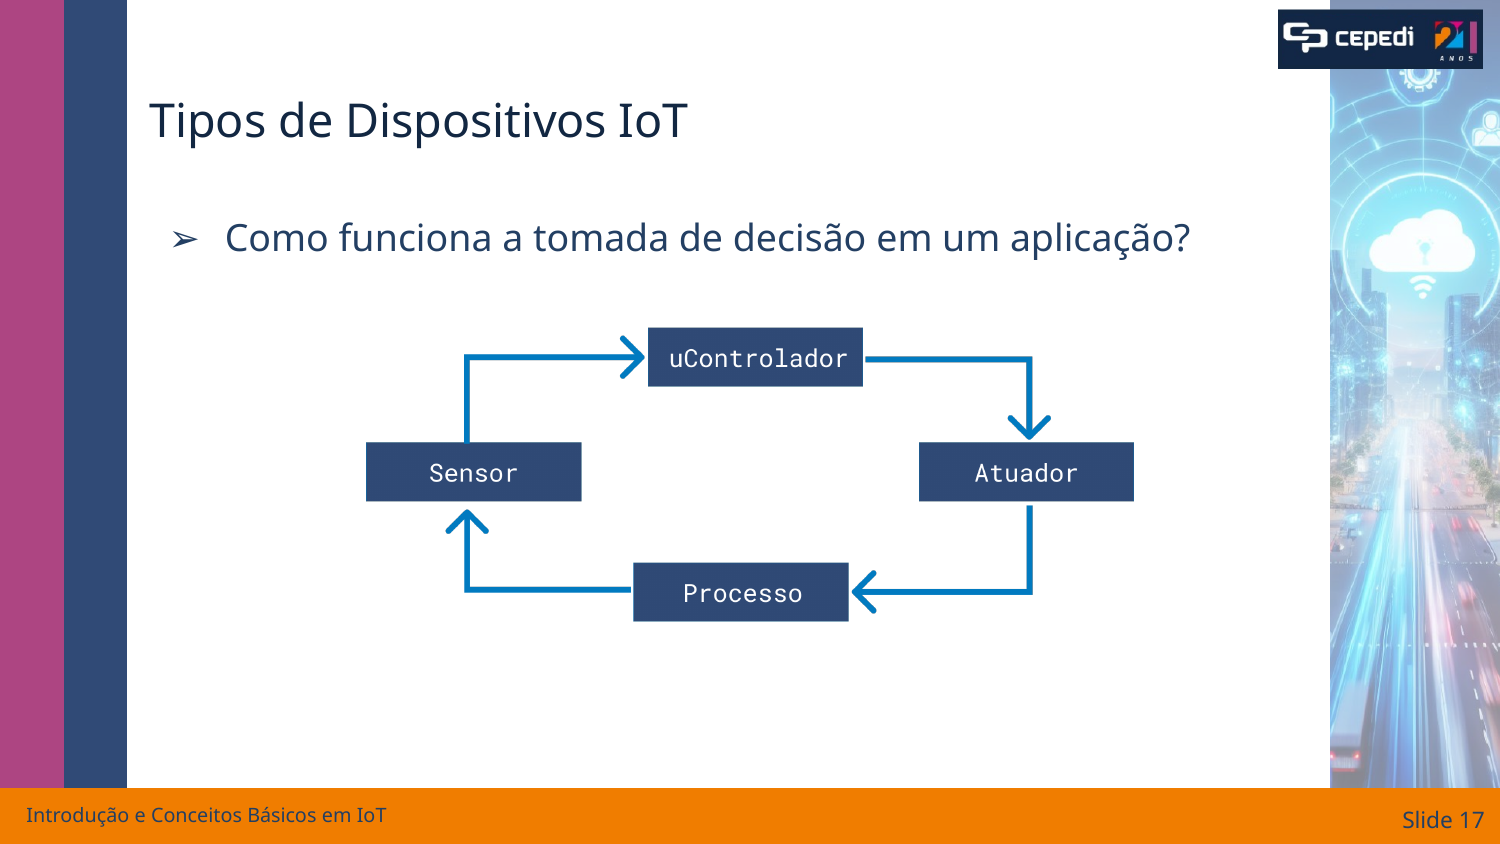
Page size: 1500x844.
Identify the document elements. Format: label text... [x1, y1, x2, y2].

slide_number Slide ‹#› [1277, 789, 1500, 844]
title Tipos de Dispositivos IoT [134, 72, 1339, 167]
subtitle Introdução e Conceitos Básicos em IoT [11, 782, 677, 844]
list Como funciona a tomada de decisão em um aplicação? [134, 189, 1339, 750]
picture [0, 0, 1500, 844]
